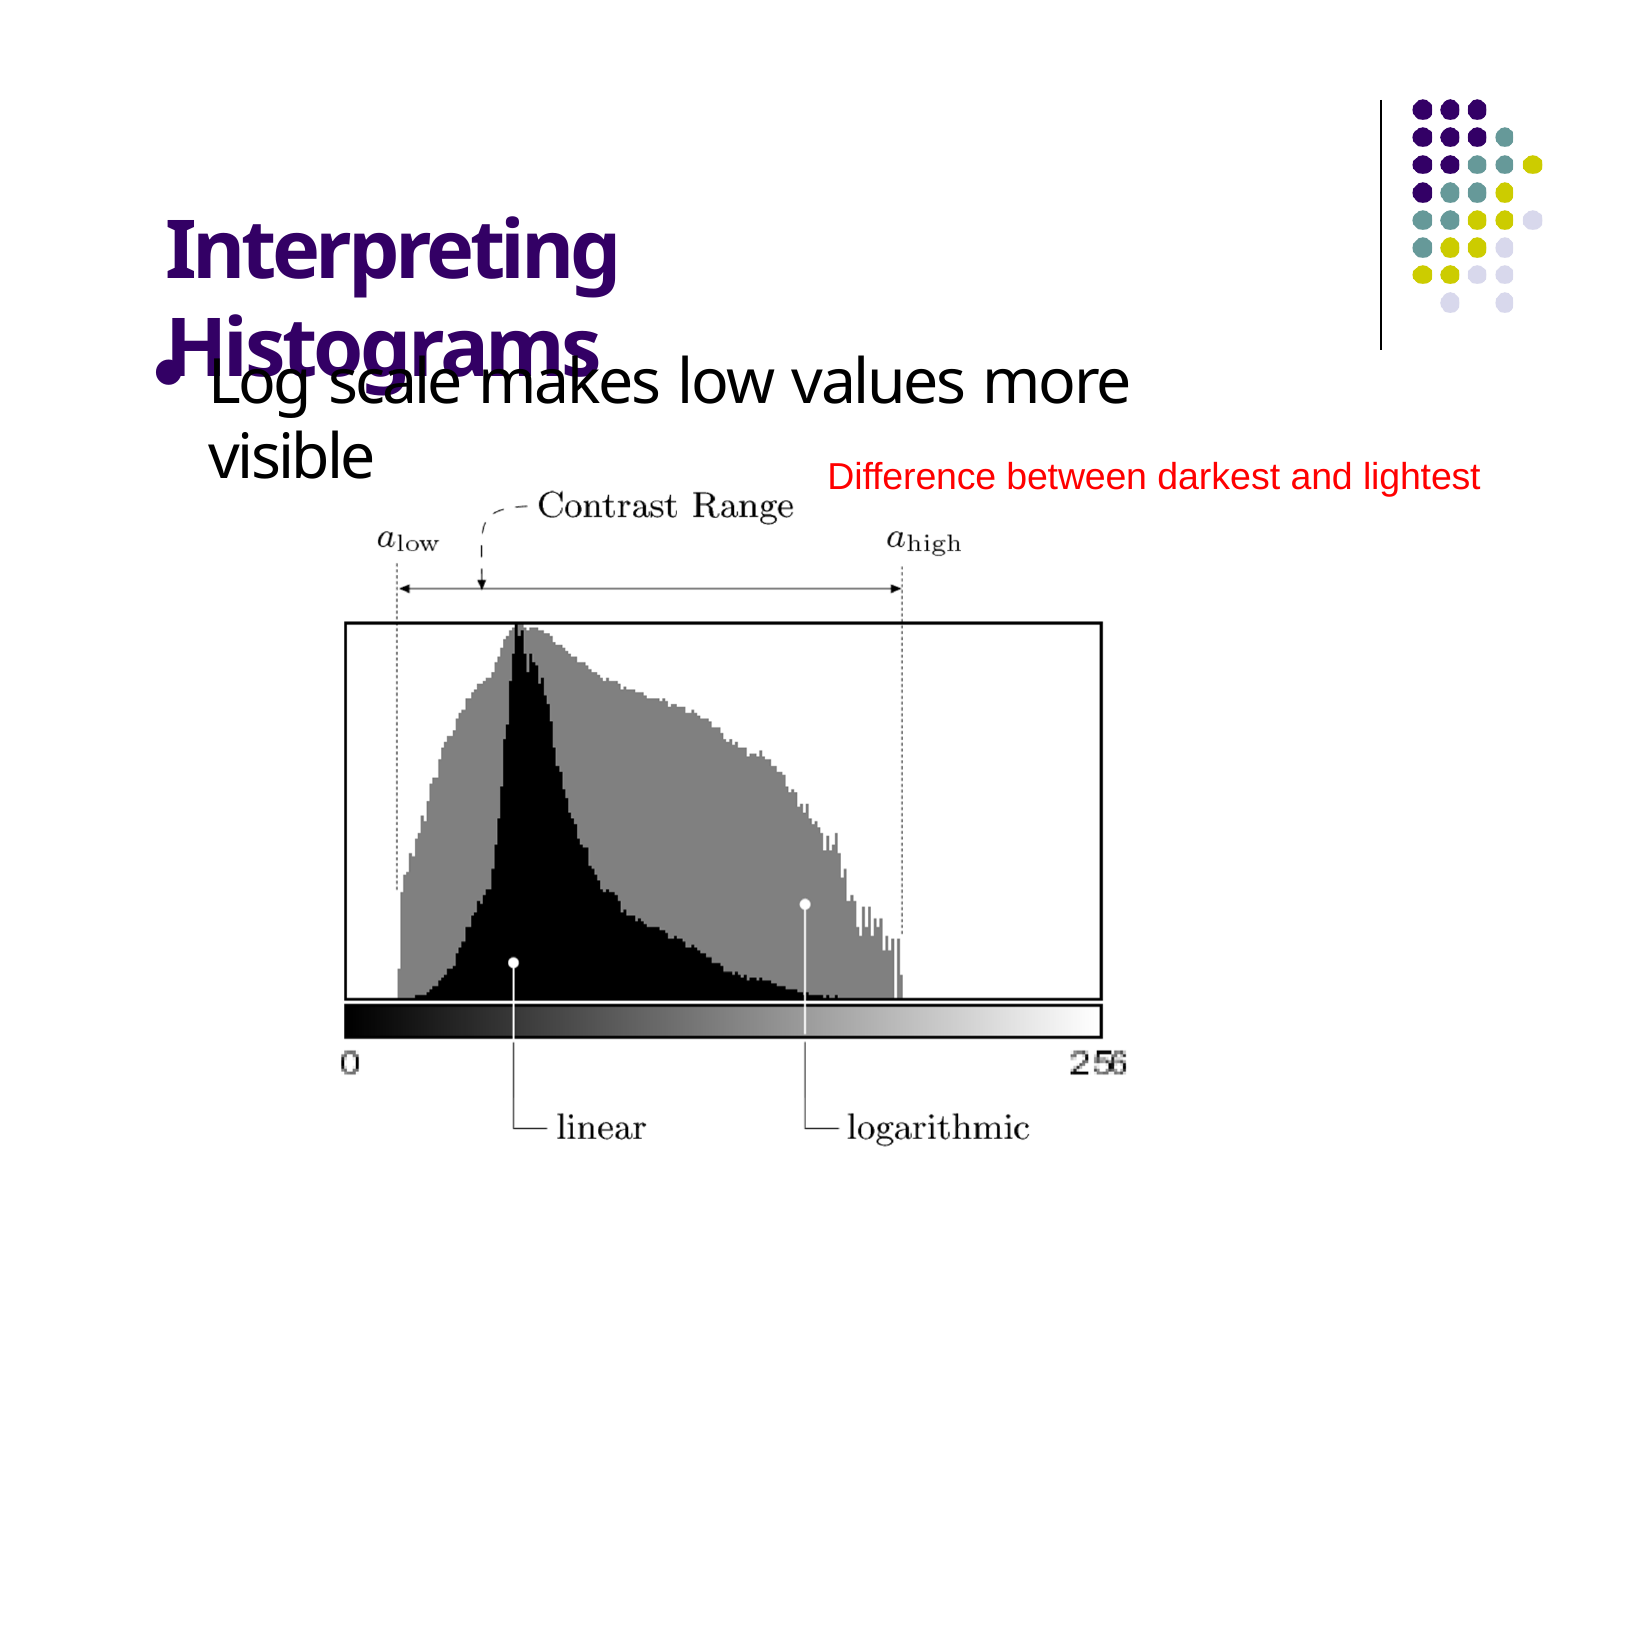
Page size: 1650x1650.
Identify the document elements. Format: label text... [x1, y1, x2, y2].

picture [1495, 292, 1514, 313]
picture [1412, 99, 1433, 120]
picture [1440, 237, 1460, 258]
text_box [340, 490, 1129, 1147]
picture [1467, 210, 1487, 230]
picture [1495, 210, 1514, 230]
picture [1440, 182, 1460, 203]
picture [1440, 155, 1460, 174]
picture [1467, 182, 1487, 203]
picture [1495, 182, 1514, 203]
picture [1440, 292, 1460, 313]
picture [1440, 127, 1460, 147]
picture [1467, 155, 1487, 174]
title Interpreting Histograms [163, 195, 974, 338]
picture [1412, 127, 1433, 147]
picture [1467, 265, 1487, 284]
picture [1467, 99, 1487, 120]
picture [1412, 155, 1433, 174]
picture [1440, 265, 1460, 284]
picture [1412, 265, 1433, 284]
text_box Log scale makes low values more visible [150, 338, 1223, 491]
picture [1412, 237, 1433, 258]
picture [1412, 210, 1433, 230]
picture [1412, 182, 1433, 203]
picture [1467, 127, 1487, 147]
picture [1467, 237, 1487, 258]
picture [1440, 99, 1460, 120]
picture [1522, 155, 1543, 174]
picture [1495, 155, 1514, 174]
picture [1495, 265, 1514, 284]
picture [1495, 237, 1514, 258]
picture [1440, 210, 1460, 230]
picture [1522, 210, 1543, 230]
text_box Difference between darkest and lightest [825, 450, 1488, 498]
picture [1495, 127, 1514, 147]
